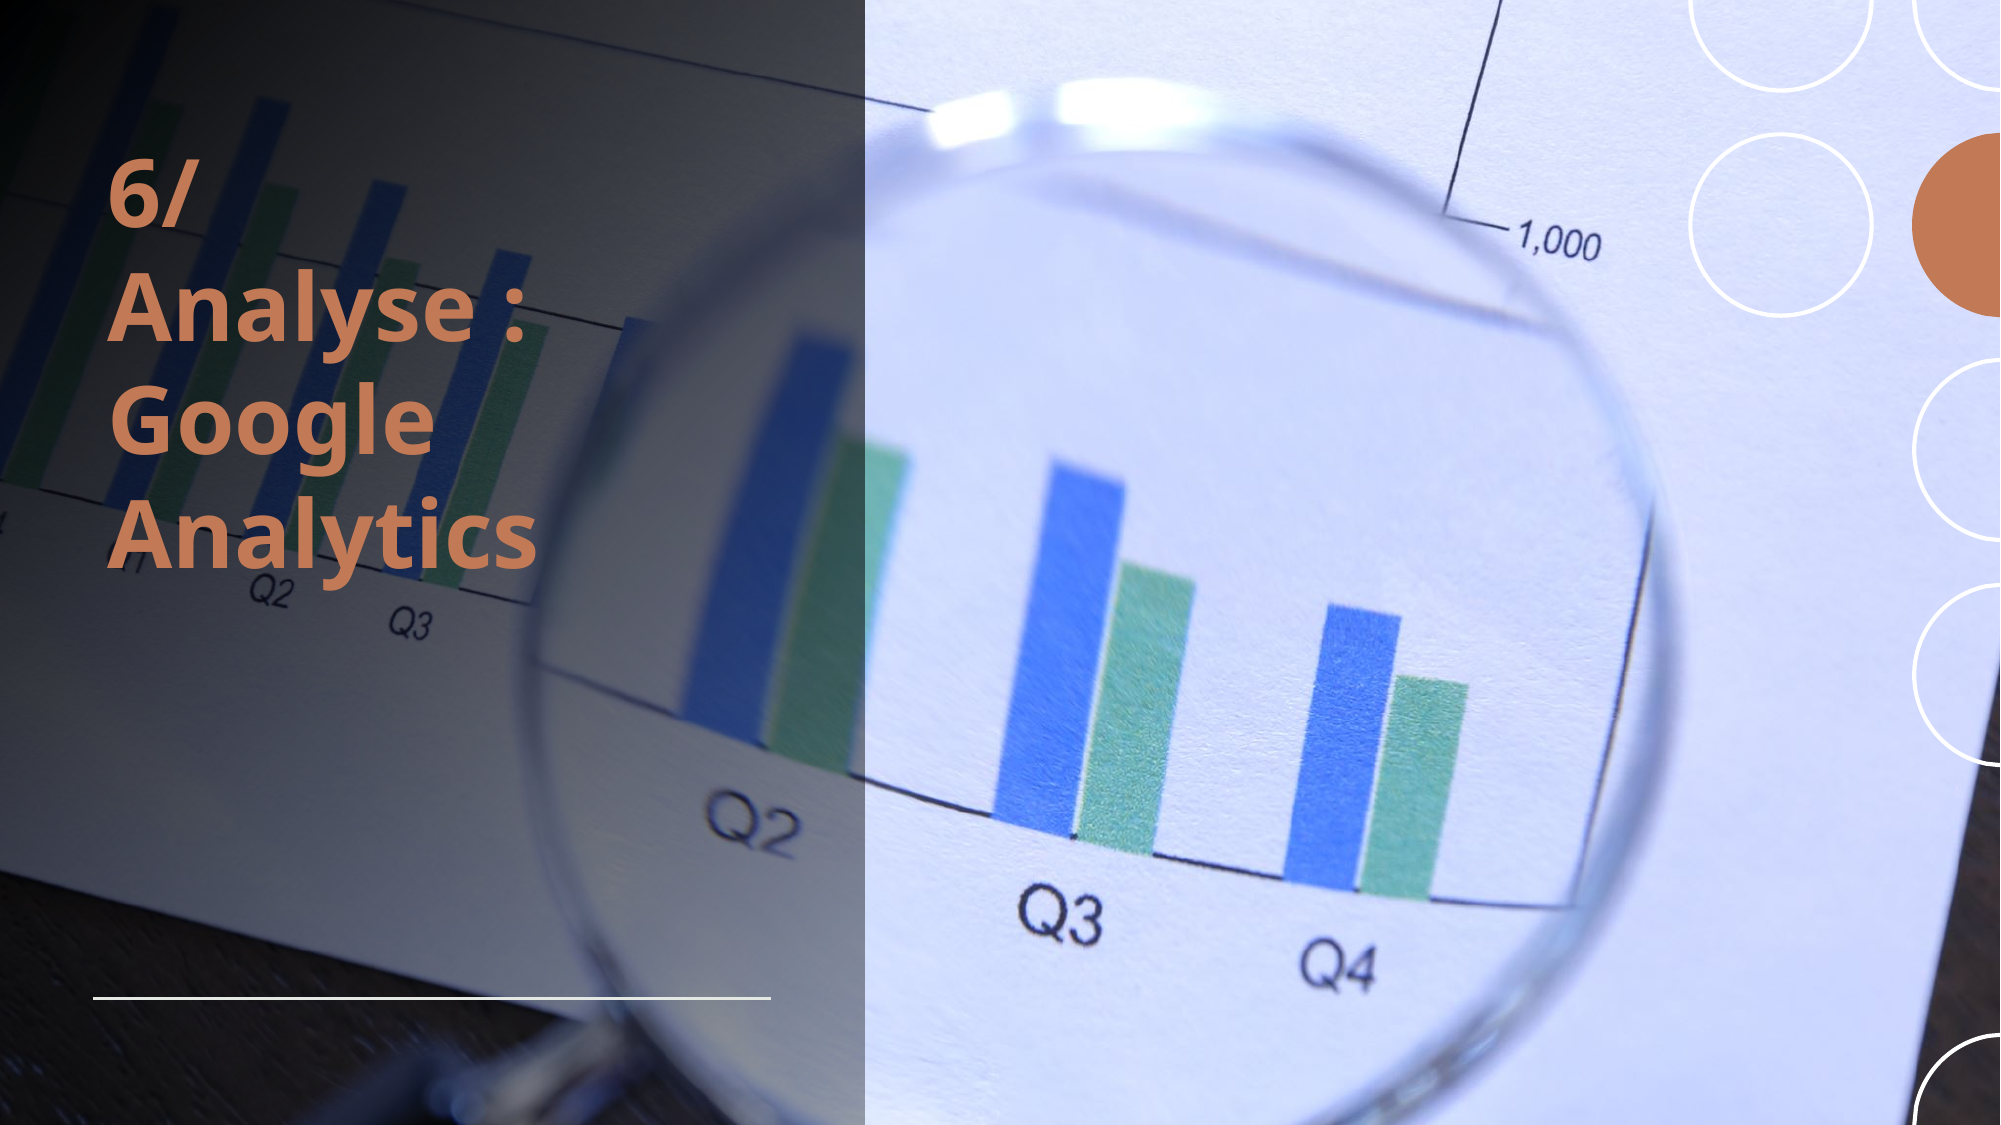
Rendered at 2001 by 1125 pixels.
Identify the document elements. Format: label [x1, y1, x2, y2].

picture [0, 0, 1688, 1125]
text_box [1688, 0, 2000, 1125]
